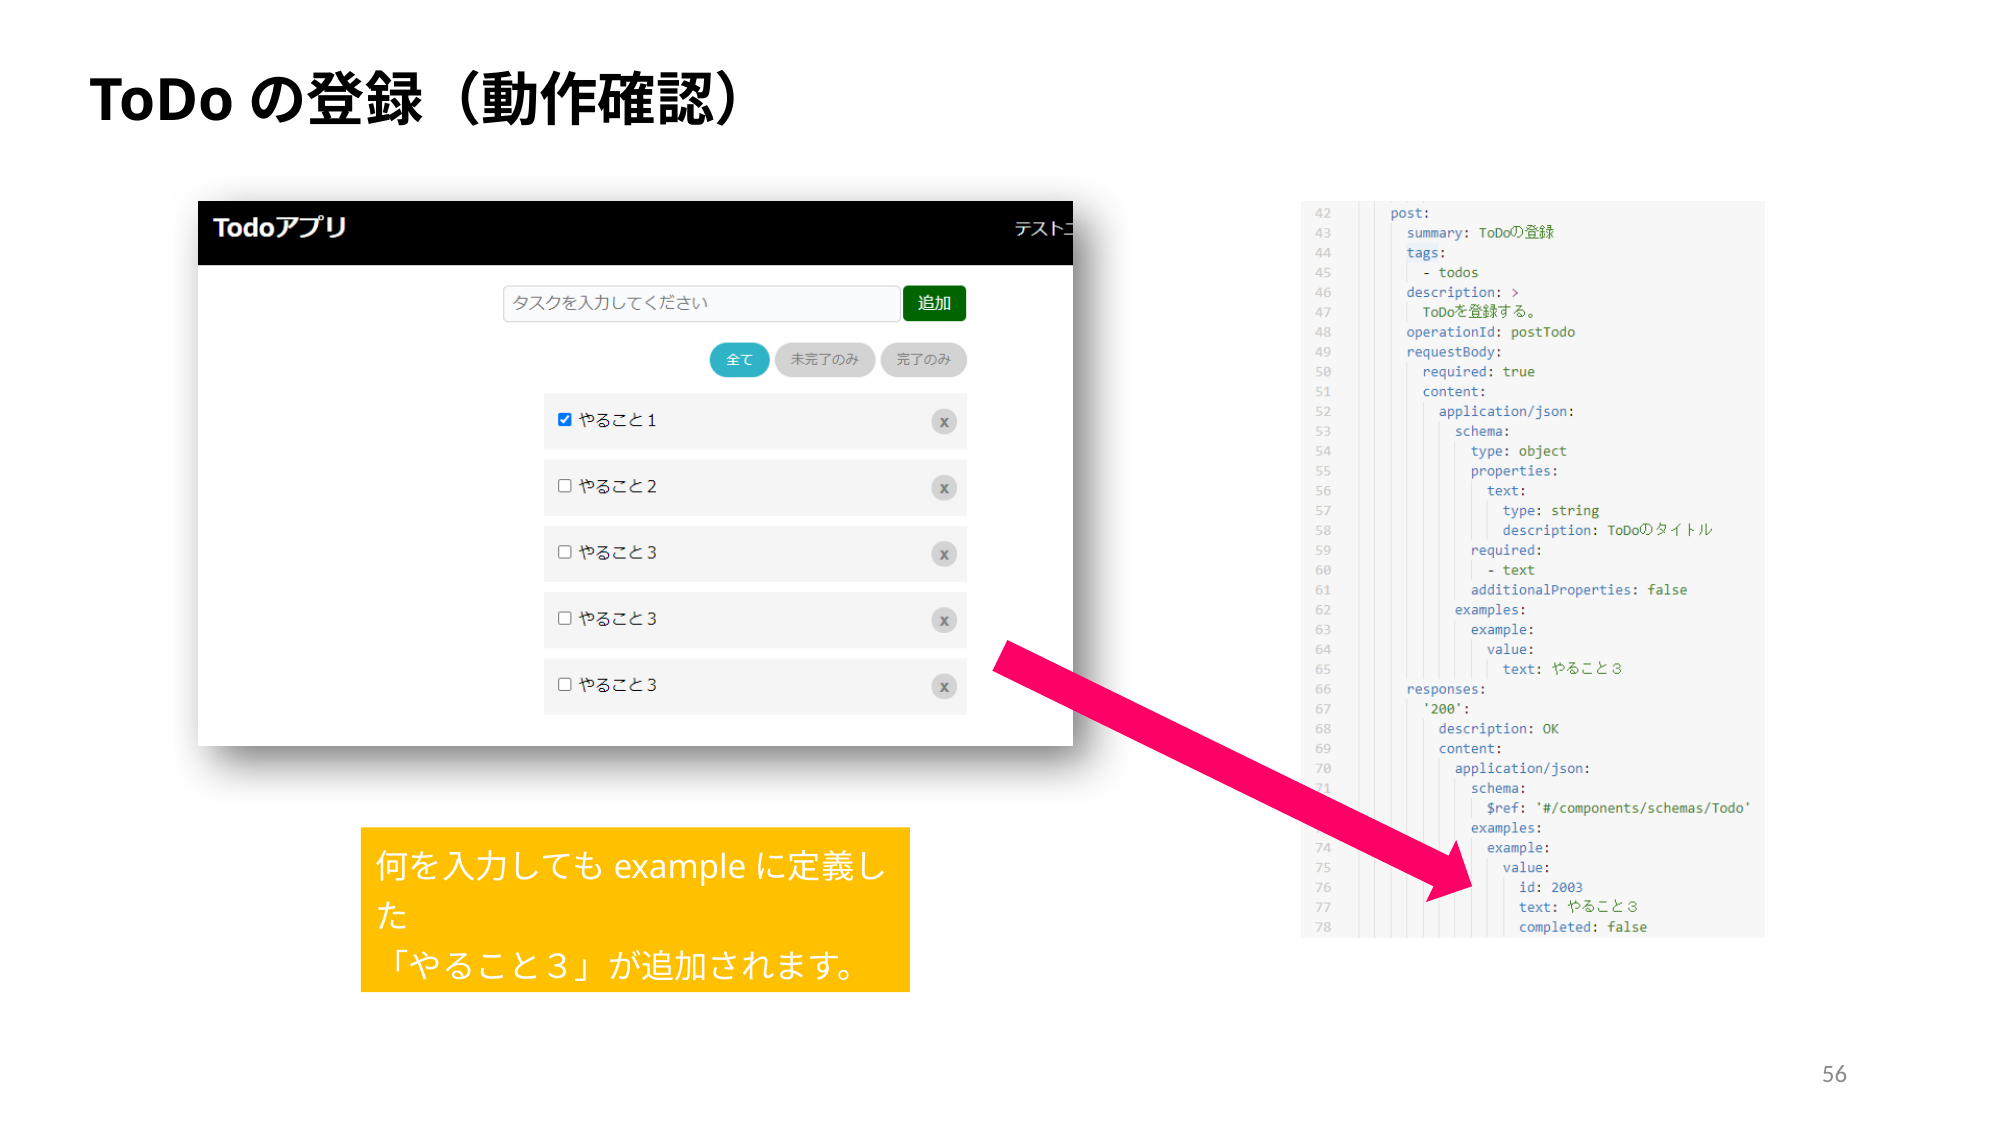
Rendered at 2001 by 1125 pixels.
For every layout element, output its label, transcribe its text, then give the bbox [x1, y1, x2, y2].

slide_number 56 [1412, 1042, 1863, 1103]
picture [198, 201, 1073, 746]
text_box [1073, 672, 1301, 822]
picture [1301, 201, 1765, 938]
text_box ToDoの登録（動作確認） [74, 54, 1454, 140]
text_box 何を入力してもexampleに定義した 「やること３」が追加されます。 [360, 827, 910, 993]
